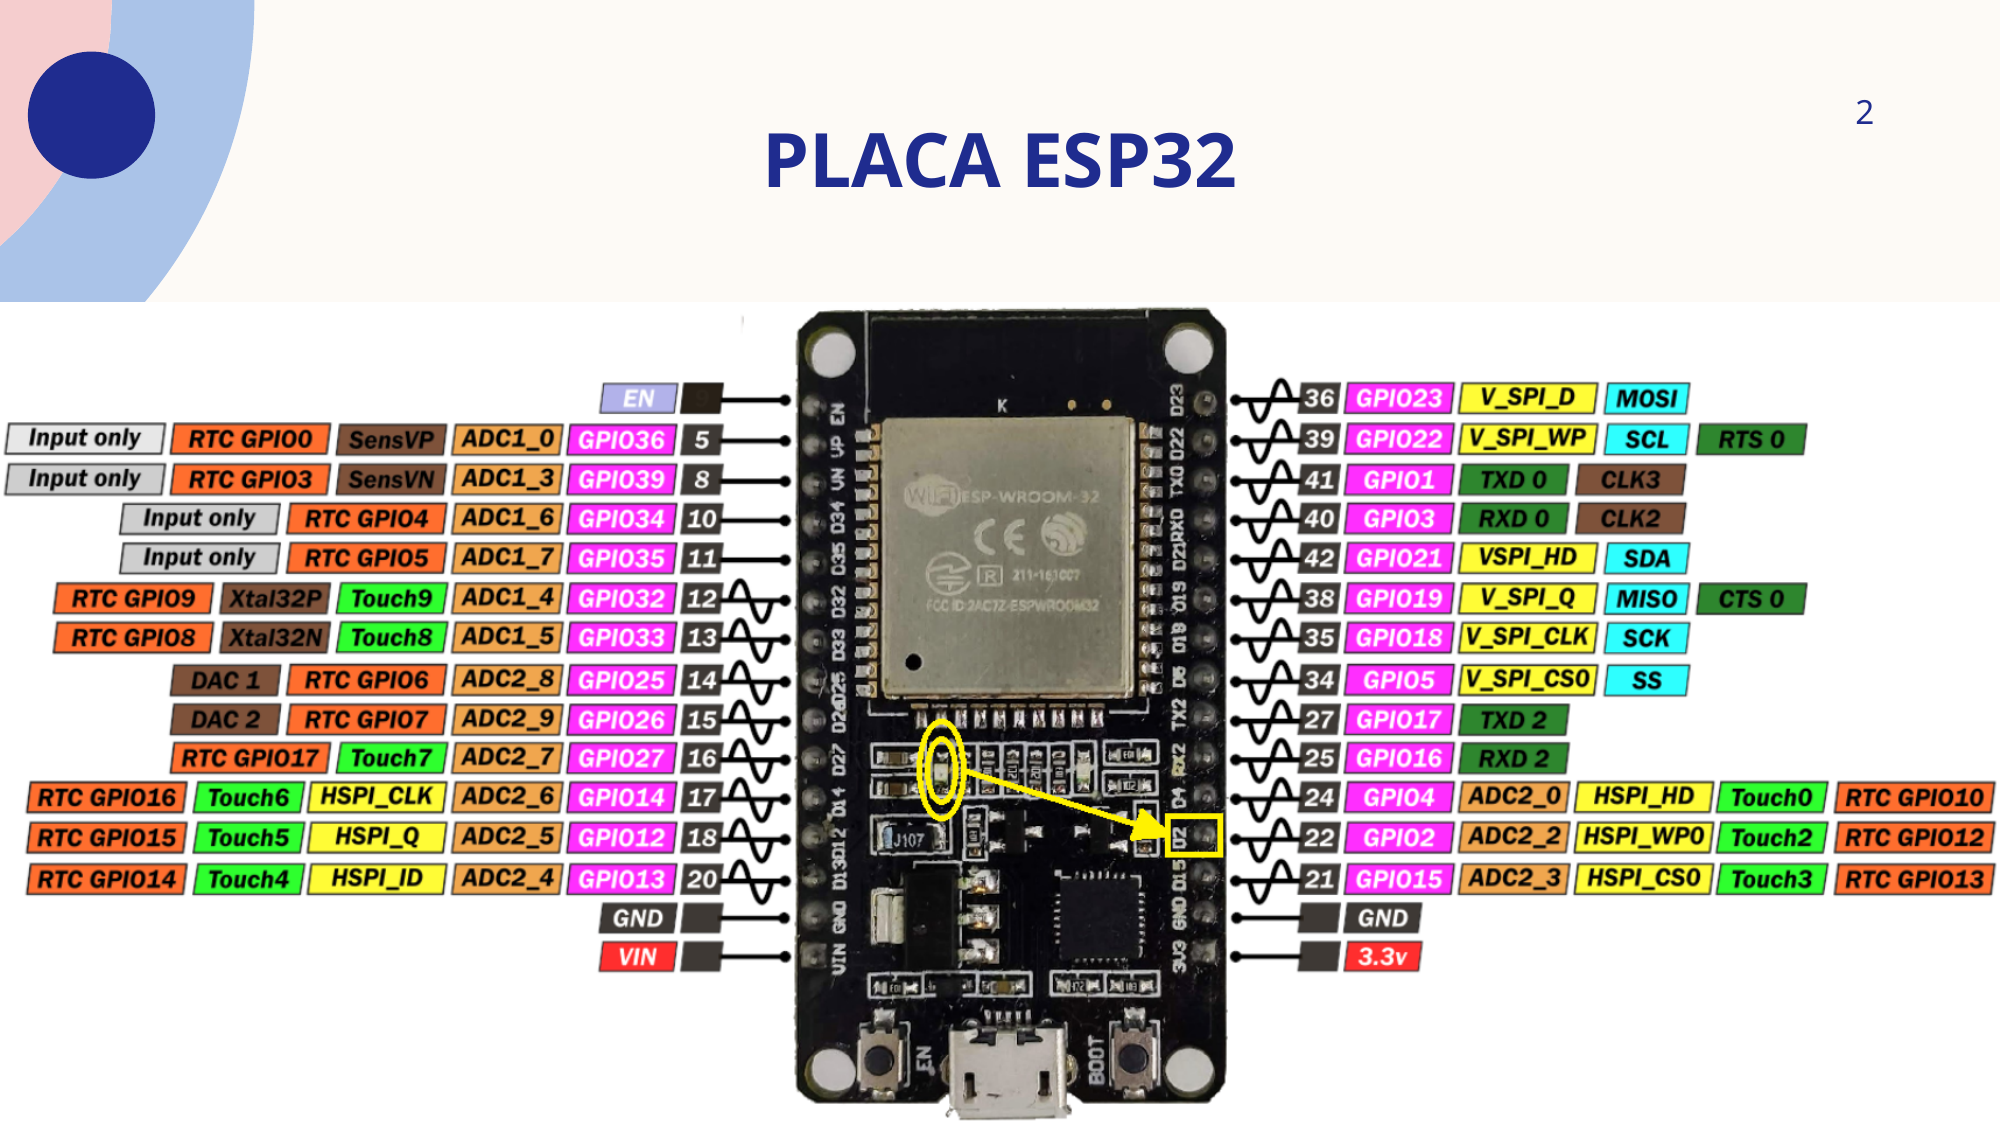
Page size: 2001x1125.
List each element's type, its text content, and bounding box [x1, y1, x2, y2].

picture [0, 302, 2000, 1125]
slide_number 2 [1699, 75, 1875, 153]
title Placa esp32 [654, 101, 1346, 203]
